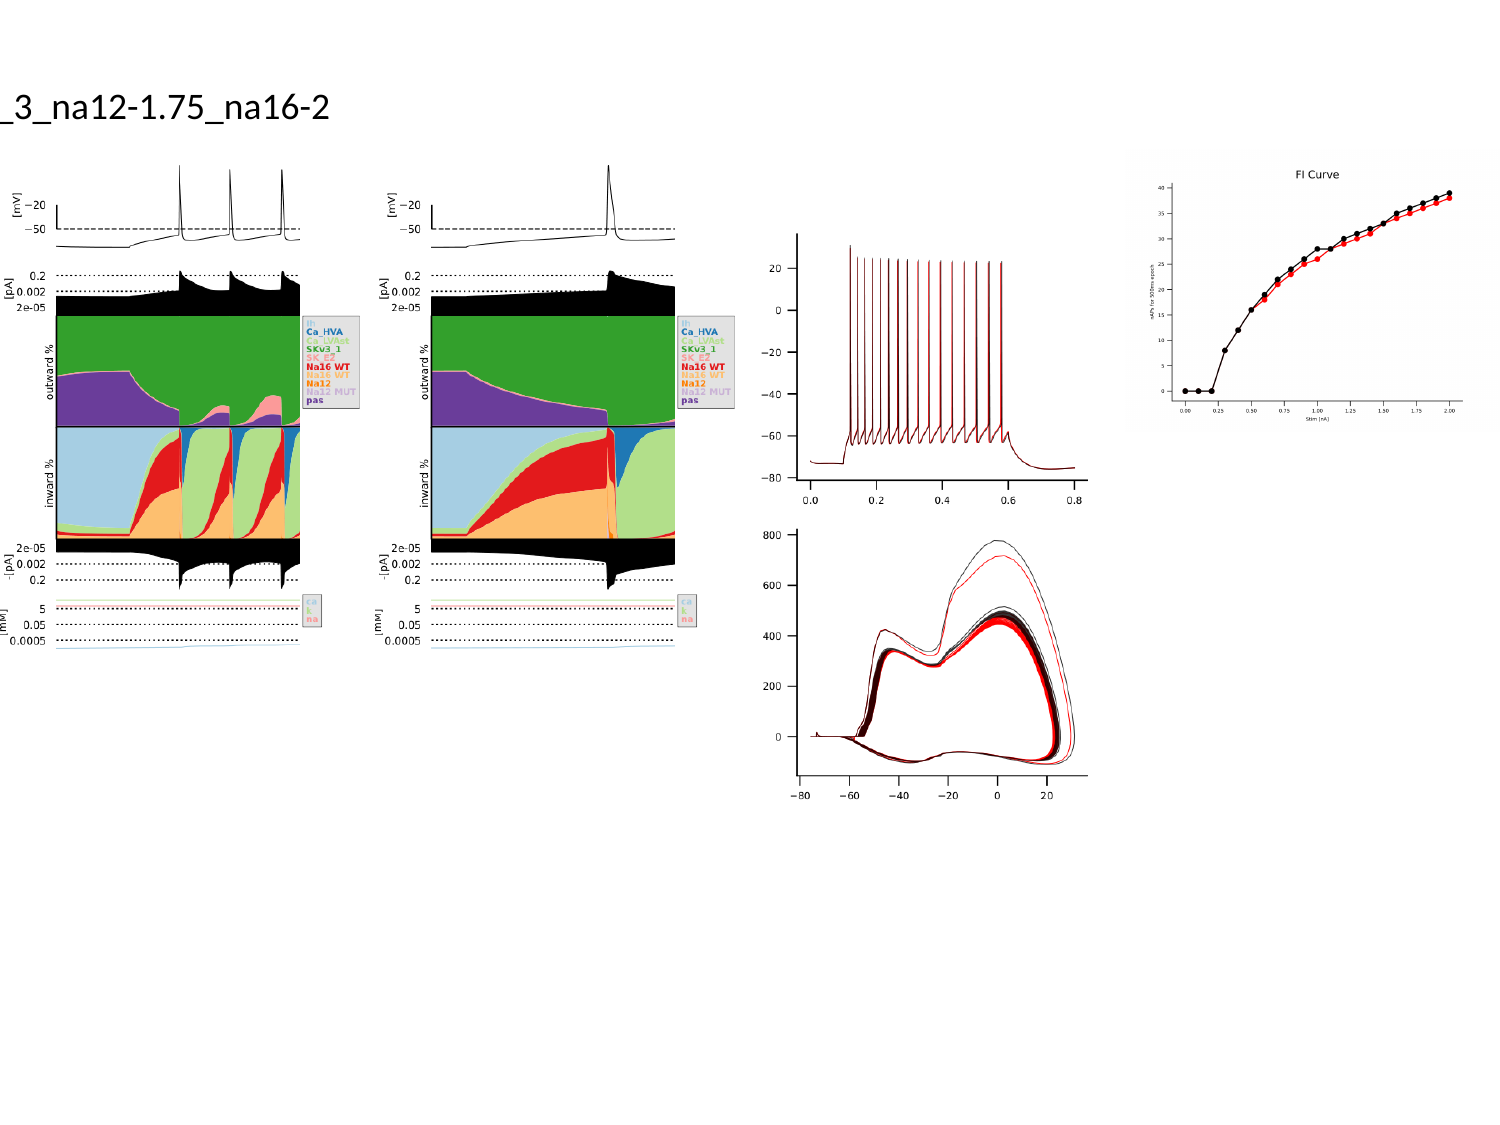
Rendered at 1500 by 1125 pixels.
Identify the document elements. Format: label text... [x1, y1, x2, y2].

text_box mut11_3_na12-1.75_na16-2 [0, 74, 345, 135]
picture [0, 149, 1500, 853]
